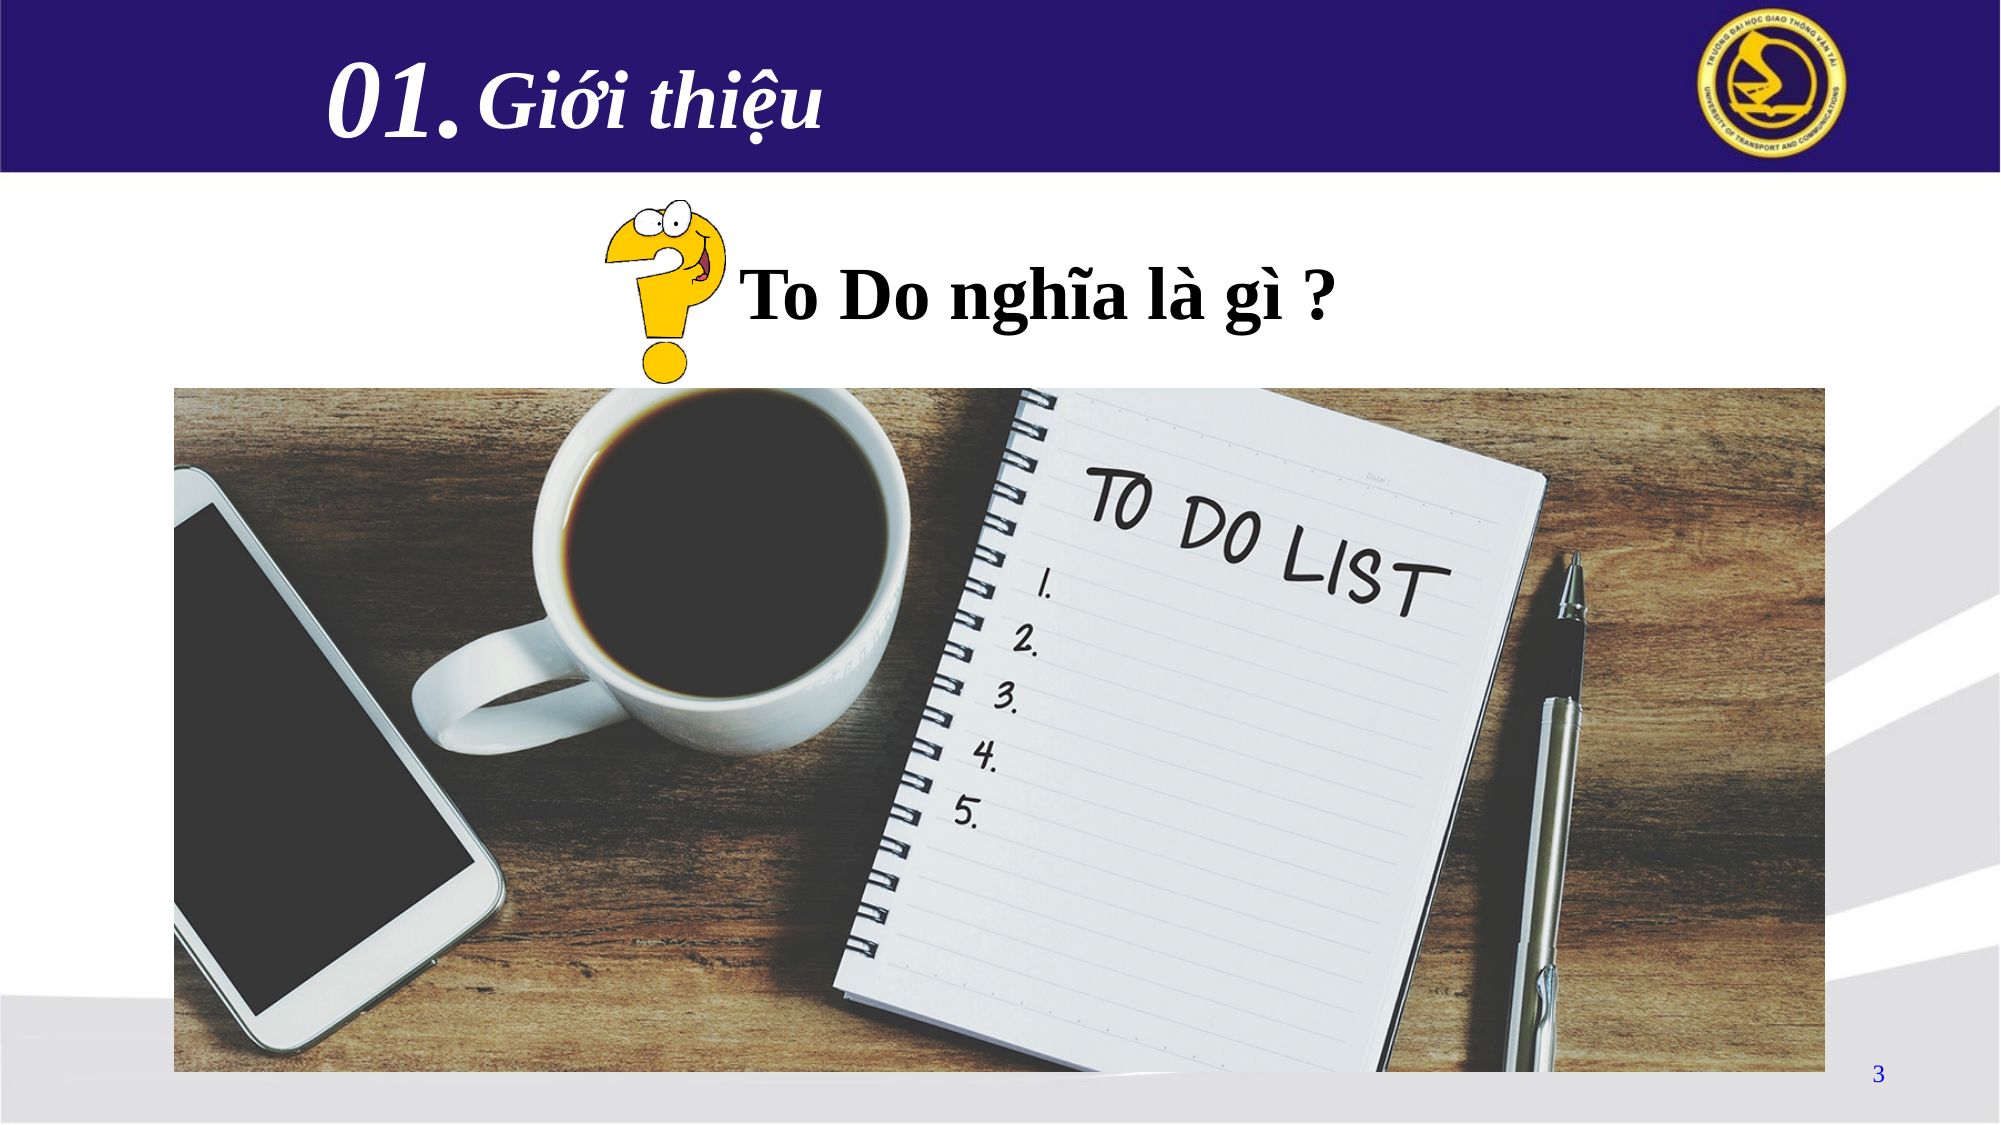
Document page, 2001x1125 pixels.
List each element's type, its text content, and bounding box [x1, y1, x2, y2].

text_box Giới thiệu [462, 38, 1175, 253]
text_box To Do nghĩa là gì ? [731, 237, 1407, 343]
picture [0, 0, 2001, 1125]
text_box 01. [310, 17, 511, 168]
slide_number 3 [1433, 1042, 1900, 1103]
